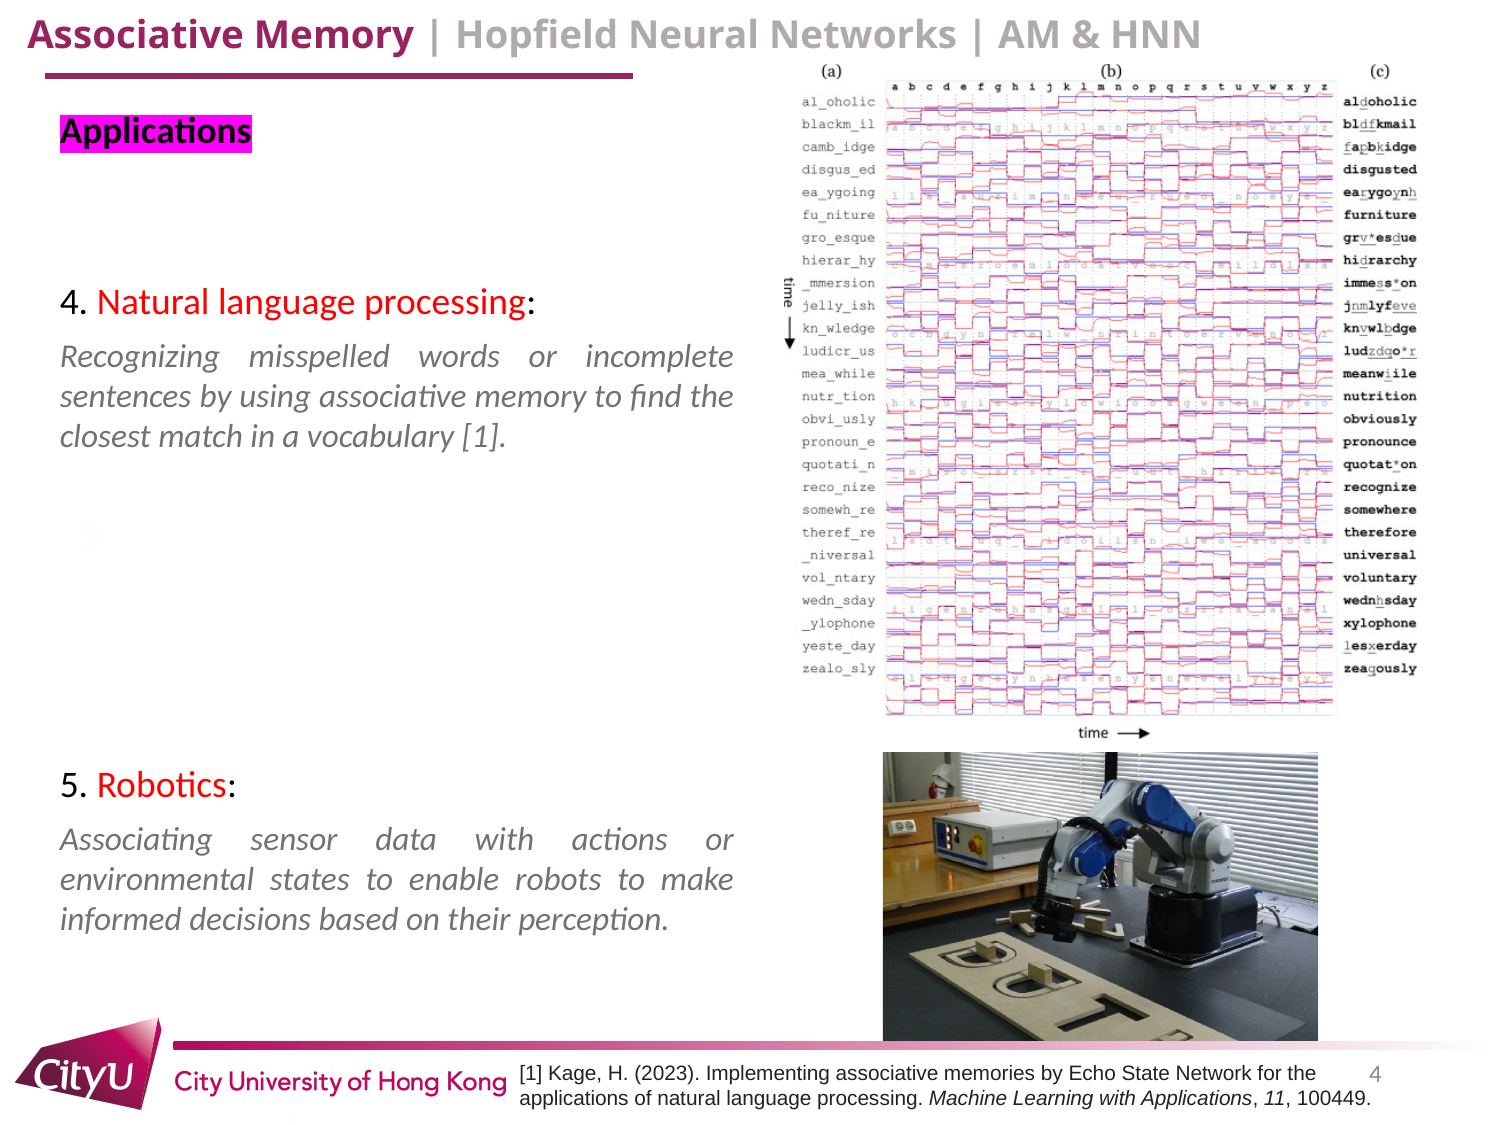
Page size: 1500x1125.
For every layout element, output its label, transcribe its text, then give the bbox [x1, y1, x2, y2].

picture [0, 0, 1500, 1125]
slide_number 4 [1059, 1042, 1397, 1051]
text_box 4. Natural language processing: Recognizing misspelled words or incomplete sentences by using associative memory to find the closest match in a vocabulary [1]. [45, 269, 750, 462]
text_box Applications [45, 77, 441, 159]
title Associative Memory | Hopfield Neural Networks | AM & HNN [0, 0, 1483, 77]
text_box [1] Kage, H. (2023). Implementing associative memories by Echo State Network for the applications of natural language processing. Machine Learning with Applications, 11, 100449. [504, 1051, 1397, 1117]
text_box 5. Robotics: Associating sensor data with actions or environmental states to enable robots to make informed decisions based on their perception. [45, 752, 750, 945]
